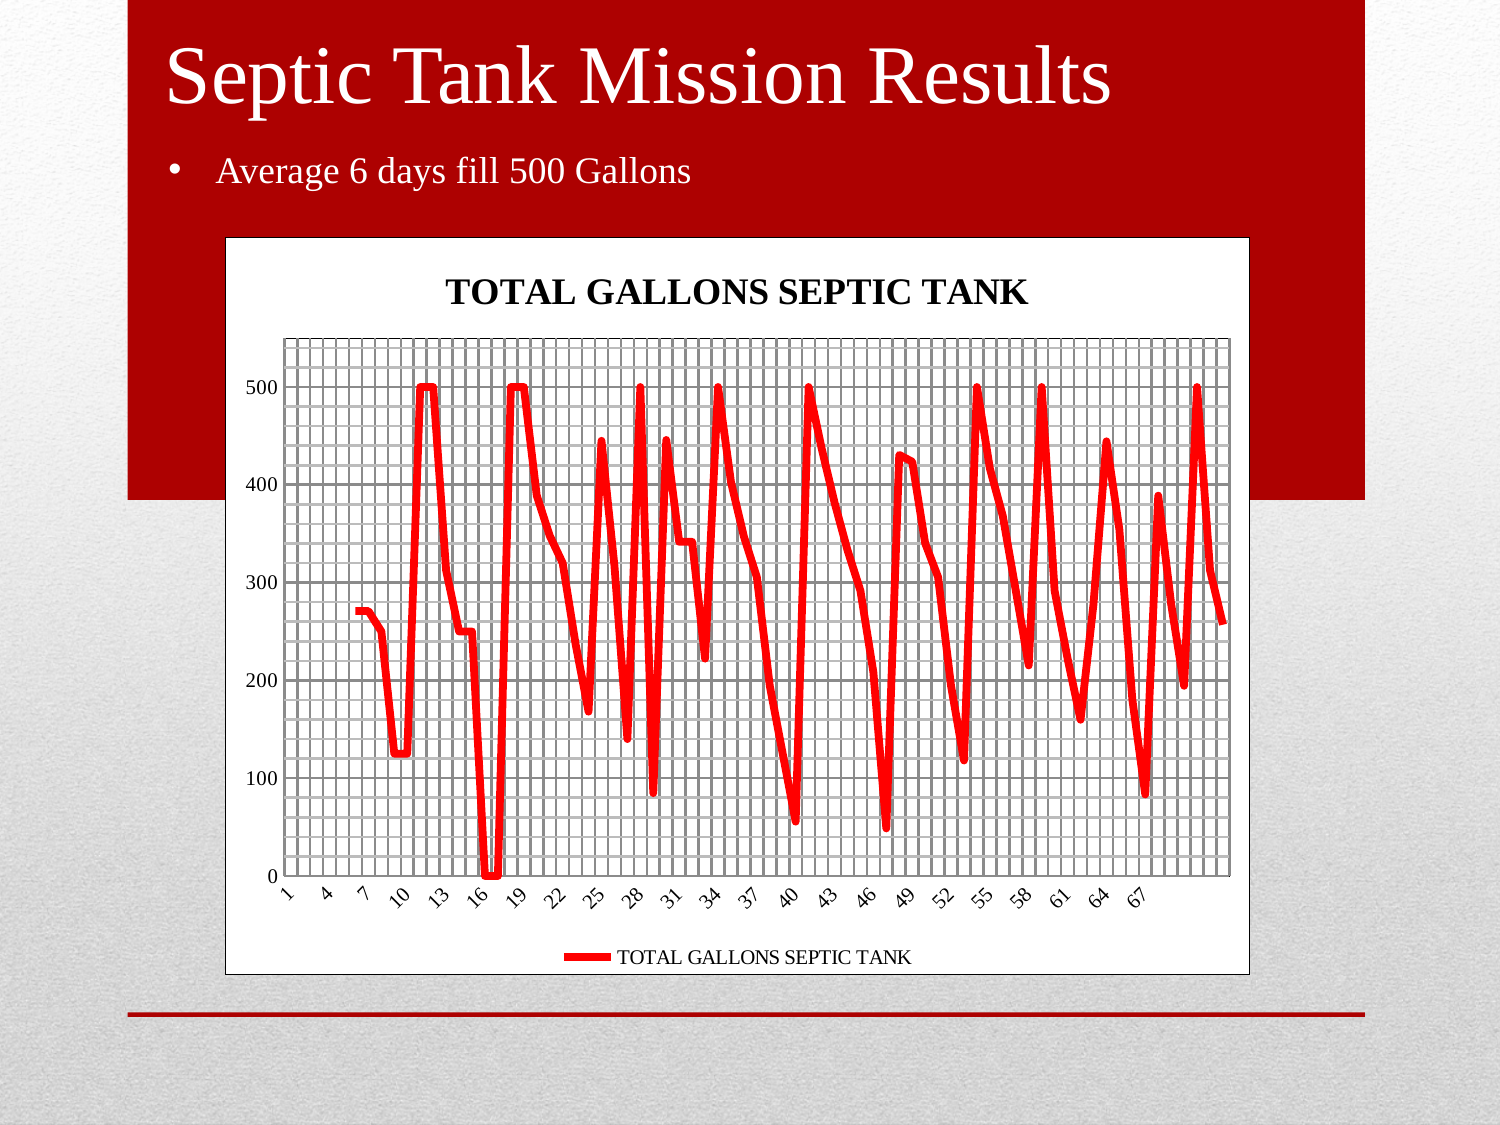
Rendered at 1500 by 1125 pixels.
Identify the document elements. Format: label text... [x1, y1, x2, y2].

chart [224, 236, 1251, 976]
text_box Septic Tank Mission Results [150, 12, 1184, 128]
text_box Average 6 days fill 500 Gallons [153, 138, 870, 199]
